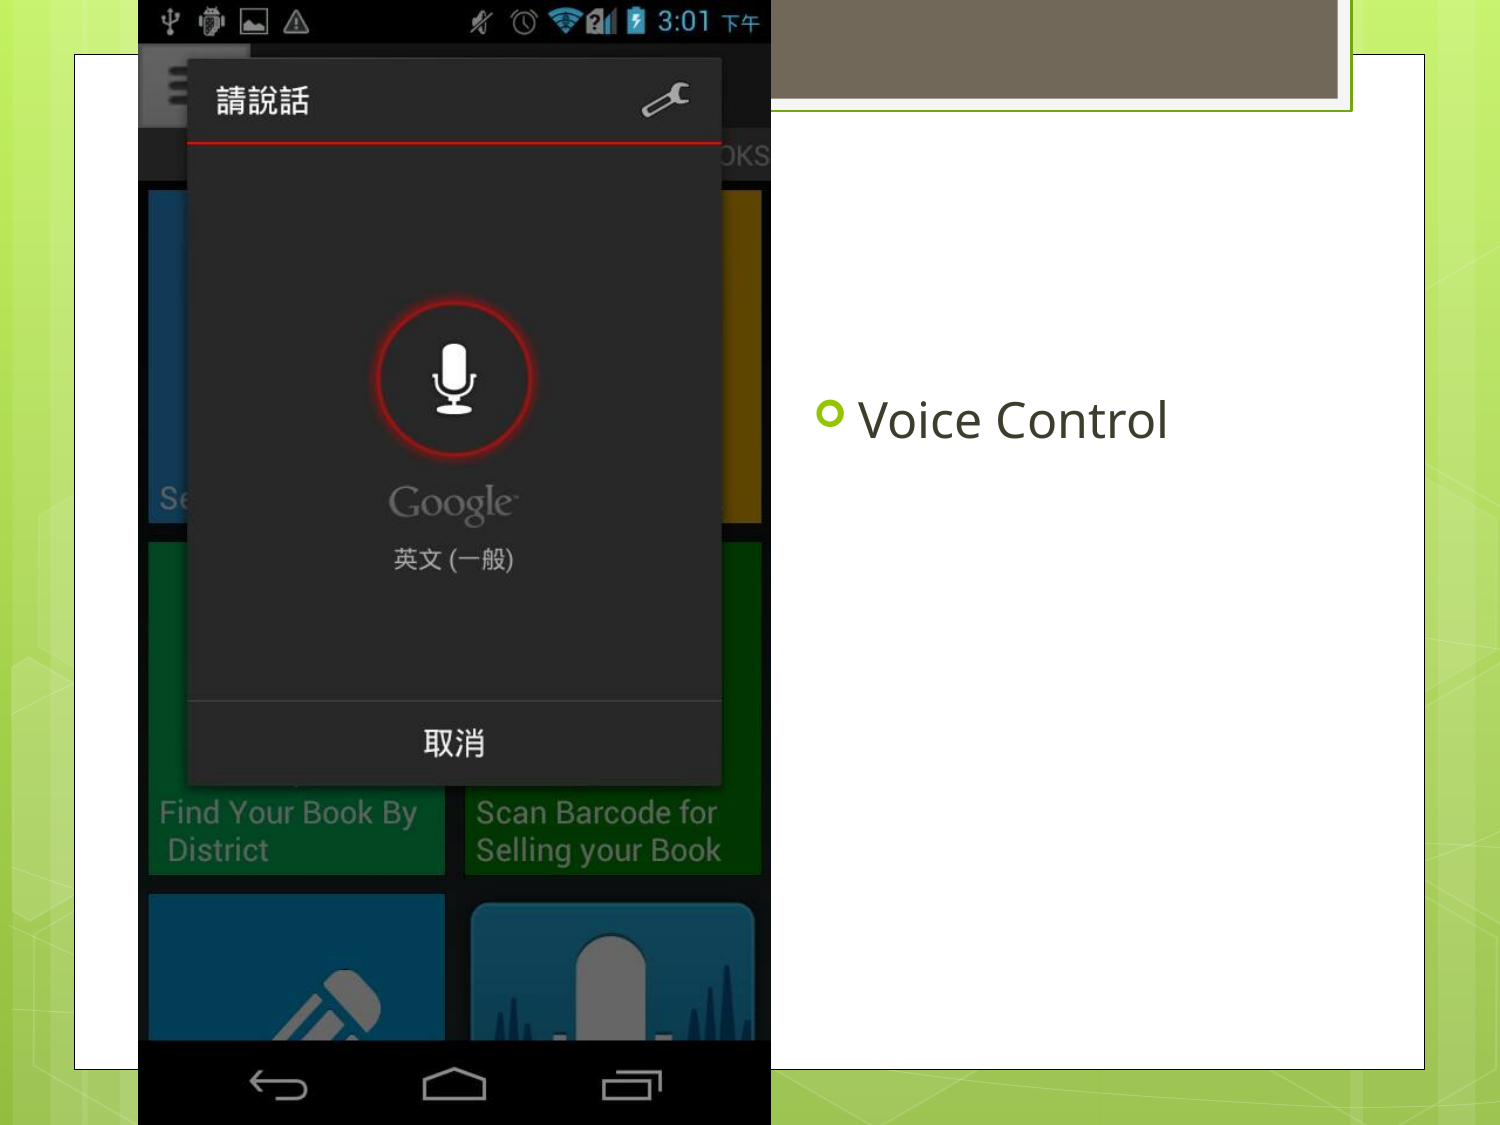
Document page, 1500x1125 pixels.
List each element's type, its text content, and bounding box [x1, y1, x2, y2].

list Voice Control [787, 381, 1283, 957]
picture [137, 0, 772, 1125]
